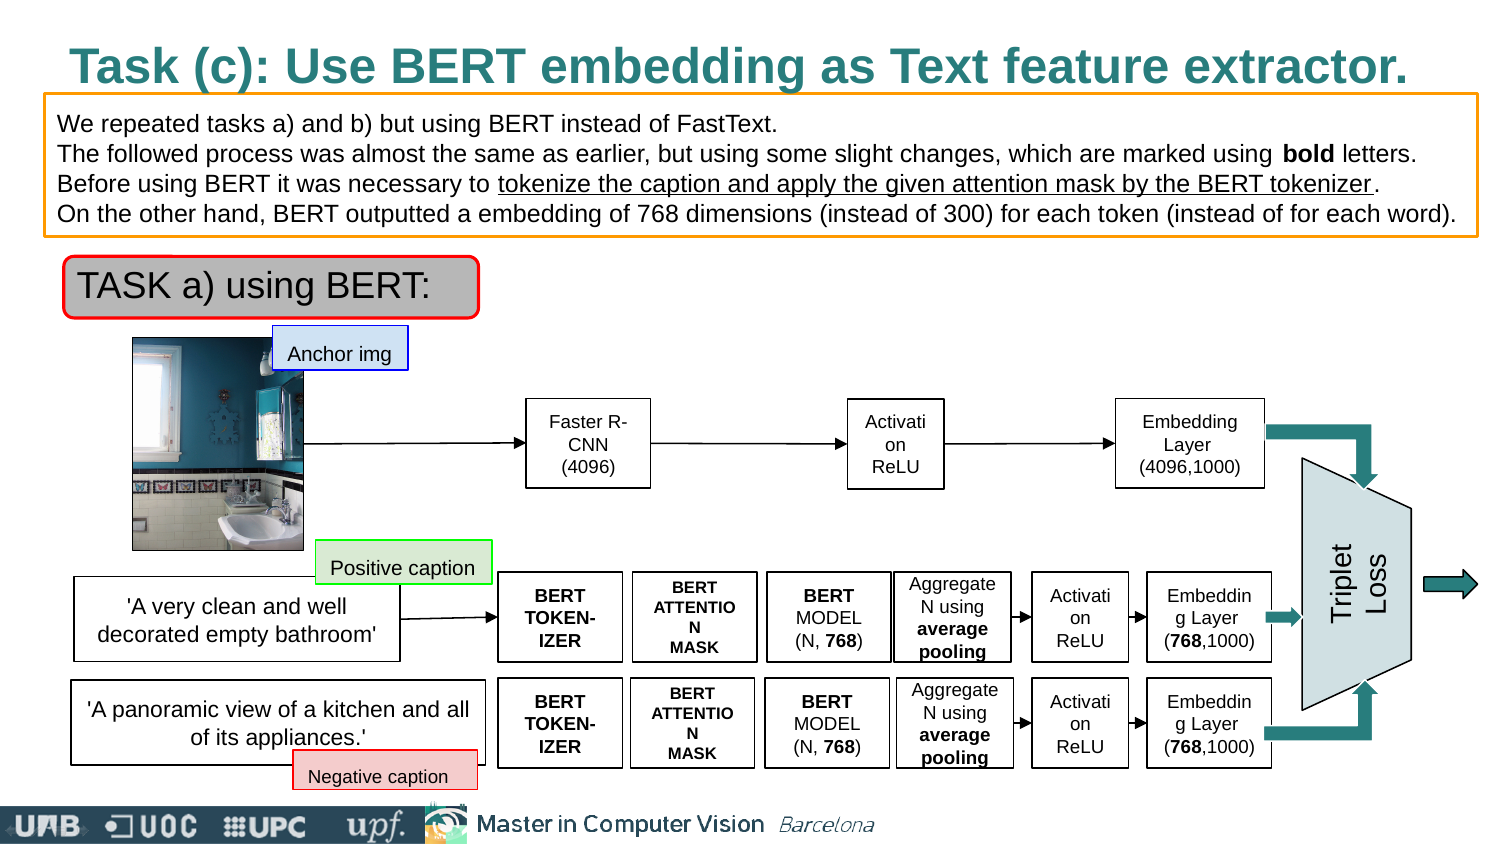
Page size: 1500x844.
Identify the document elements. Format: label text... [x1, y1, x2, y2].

text_box Faster R-CNN (4096) [526, 398, 651, 489]
text_box Embedding Layer (4096,1000) [1115, 398, 1265, 489]
text_box Activation ReLU [847, 399, 944, 489]
text_box [1265, 423, 1381, 490]
title Task (c): Use BERT embedding as Text feature extractor. [54, 24, 1446, 92]
text_box Triplet Loss [1302, 458, 1412, 711]
text_box 'A very clean and well decorated empty bathroom' [74, 576, 400, 662]
text_box Aggregate N using average pooling [894, 572, 1012, 662]
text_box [399, 616, 499, 620]
text_box BERT ATTENTION MASK [630, 678, 755, 768]
text_box Positive caption [315, 539, 492, 585]
text_box [1423, 569, 1478, 599]
text_box BERT ATTENTION MASK [632, 572, 757, 662]
text_box Embedding Layer (768,1000) [1147, 572, 1272, 662]
text_box BERT MODEL (N, 768) [765, 678, 890, 768]
text_box [1263, 679, 1381, 742]
picture [0, 799, 882, 844]
picture [133, 338, 303, 550]
text_box Activation ReLU [1032, 678, 1129, 768]
text_box We repeated tasks a) and b) but using BERT instead of FastText. The followed process was almost the same as earlier, but using some slight changes, which are marked using bold letters. Before using BERT it was necessary to tokenize the caption and apply the given attention mask by the BERT tokenizer. On the other hand, BERT outputted a embedding of 768 dimensions (instead of 300) for each token (instead of for each word). [41, 92, 1478, 237]
text_box TASK a) using BERT: [61, 245, 556, 290]
text_box Negative caption [292, 750, 478, 790]
text_box [63, 290, 479, 318]
text_box [1264, 604, 1303, 630]
text_box 'A panoramic view of a kitchen and all of its appliances.' [70, 680, 486, 765]
text_box BERT MODEL (N, 768) [766, 572, 892, 662]
text_box Embedding Layer (768,1000) [1147, 678, 1272, 768]
text_box BERT TOKEN- IZER [498, 678, 623, 768]
text_box Activation ReLU [1032, 572, 1129, 662]
text_box BERT TOKEN- IZER [498, 572, 623, 662]
text_box Anchor img [272, 325, 408, 370]
text_box Aggregate N using average pooling [896, 678, 1014, 768]
